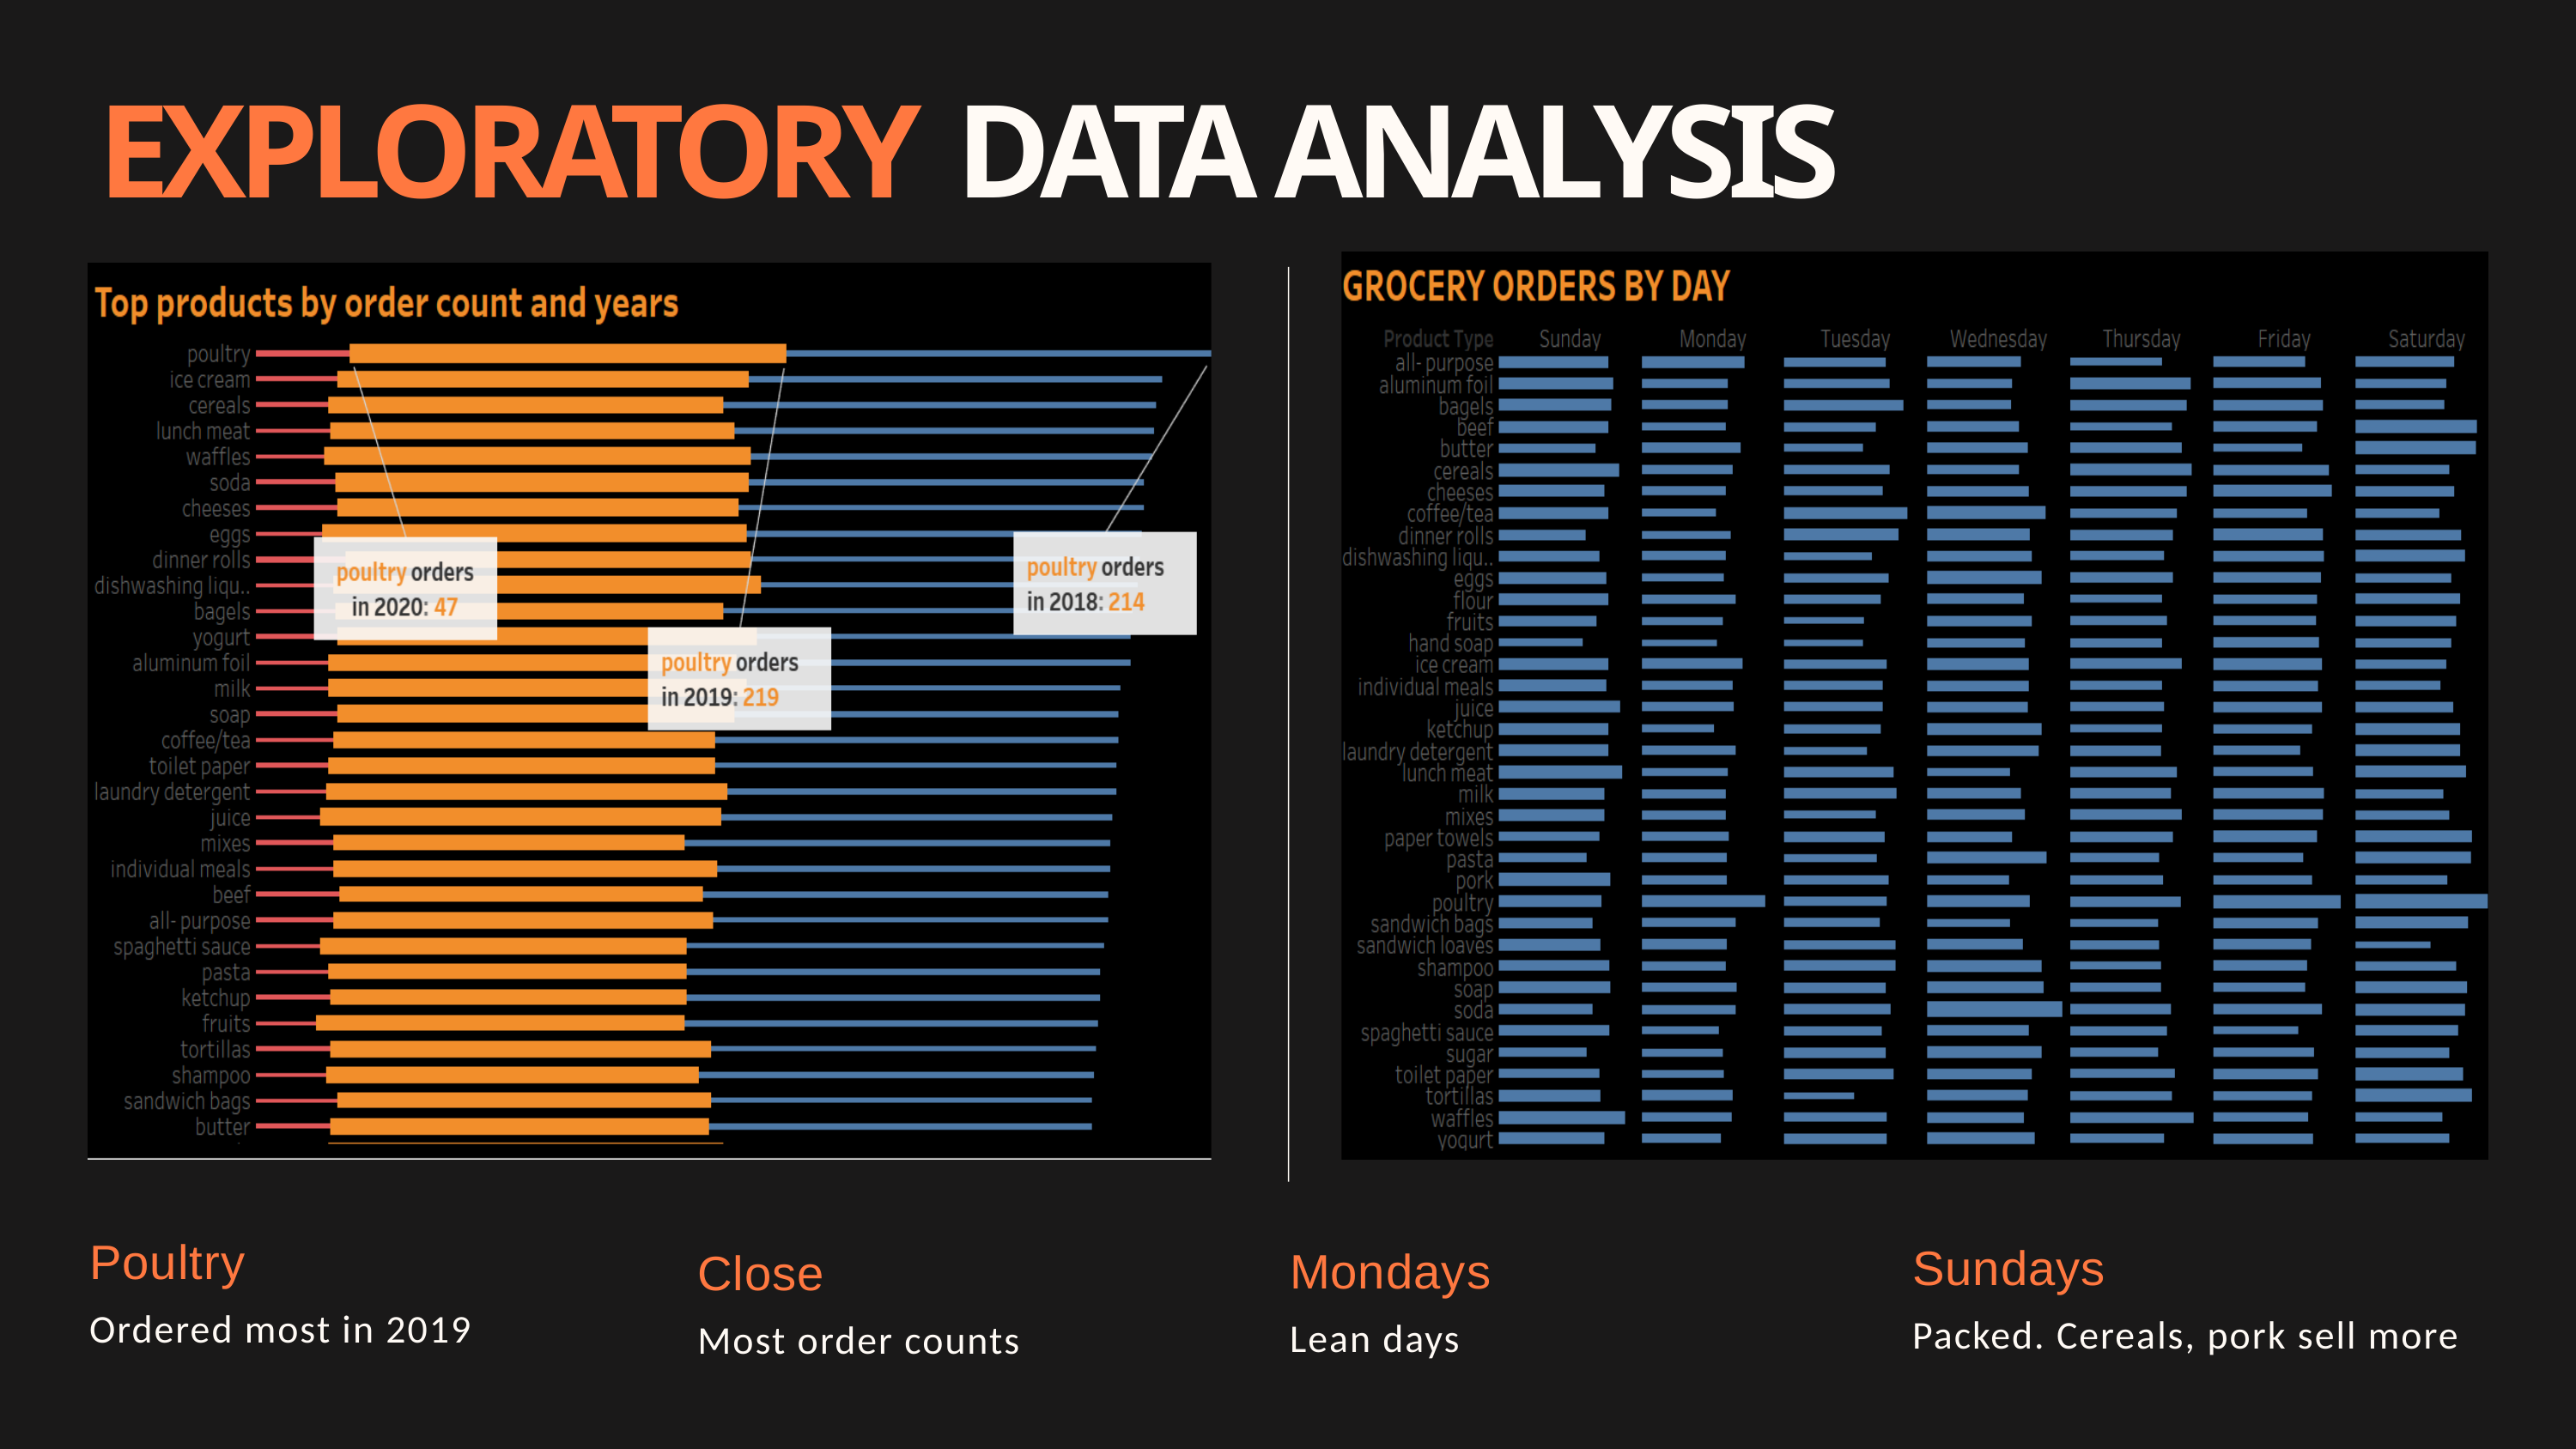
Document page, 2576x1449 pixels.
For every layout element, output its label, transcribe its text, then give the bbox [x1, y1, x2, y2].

text_box Poultry Ordered most in 2019 [88, 1211, 546, 1351]
text_box Mondays Lean days [1288, 1221, 1760, 1361]
picture [0, 0, 2576, 1449]
text_box EXPLORATORY DATA ANALYSIS [96, 37, 2404, 224]
text_box Sundays Packed. Cereals, pork sell more [1911, 1217, 2508, 1357]
title Close Most order counts [696, 1223, 1066, 1449]
